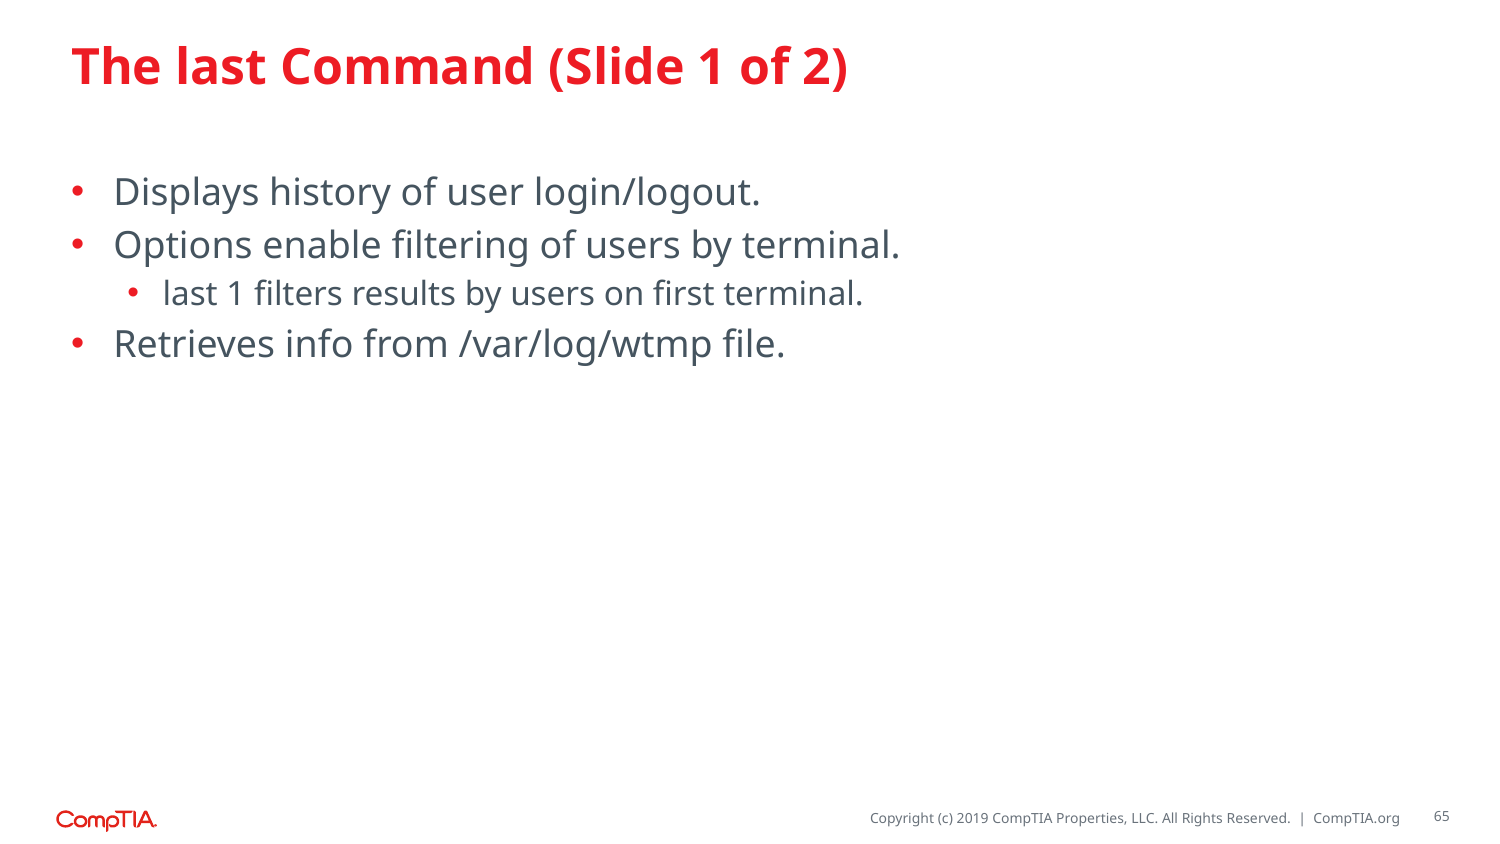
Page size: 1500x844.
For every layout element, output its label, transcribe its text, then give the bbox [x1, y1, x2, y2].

title The last Command (Slide 1 of 2) [56, 12, 1444, 117]
list Displays history of user login/logout. Options enable filtering of users by terminal. last 1 filters results by users on first terminal. Retrieves info from /var/log/wtmp file. [56, 160, 1444, 746]
slide_number 65 [1407, 800, 1450, 835]
